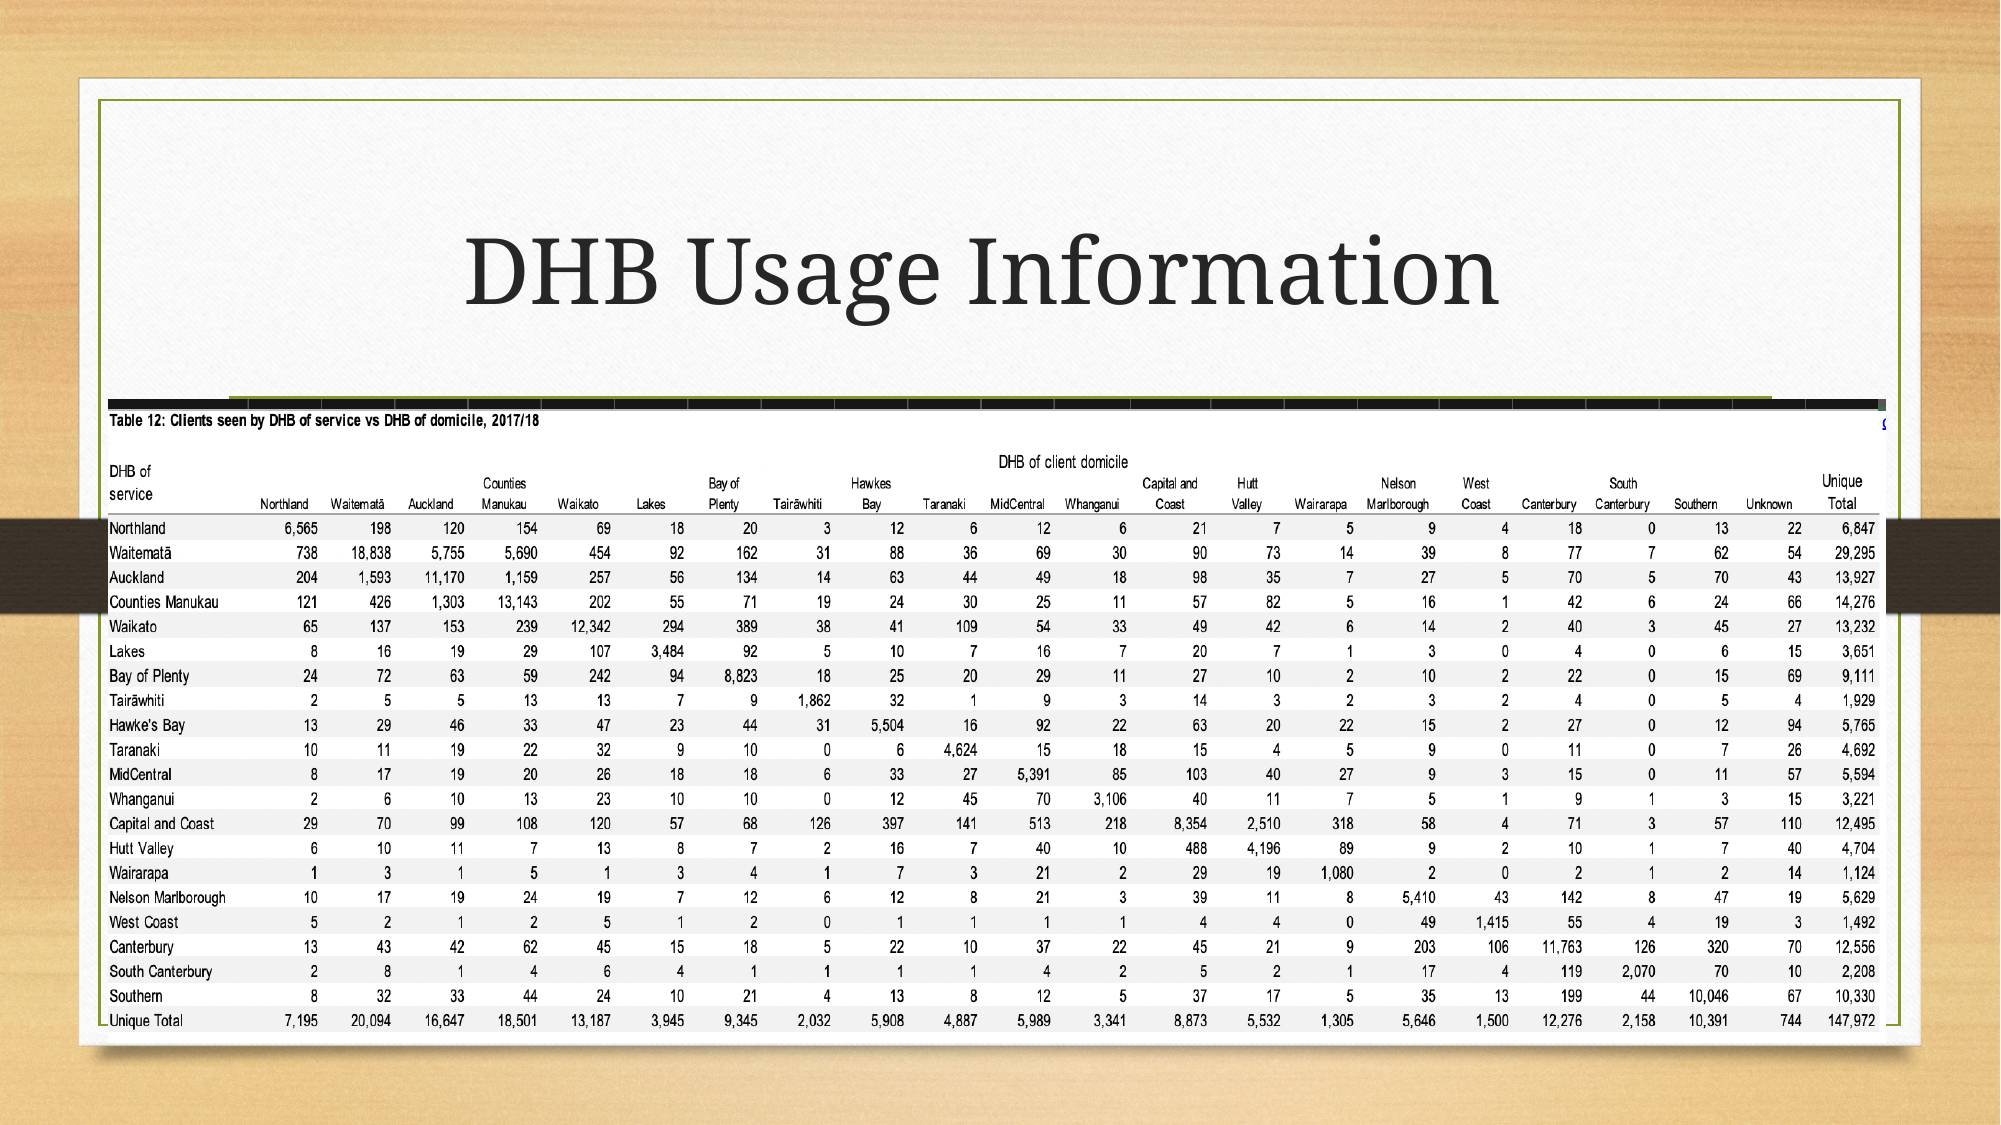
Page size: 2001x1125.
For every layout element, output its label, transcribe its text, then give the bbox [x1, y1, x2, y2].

title DHB Usage Information [212, 161, 1788, 375]
picture [0, 0, 2001, 1125]
